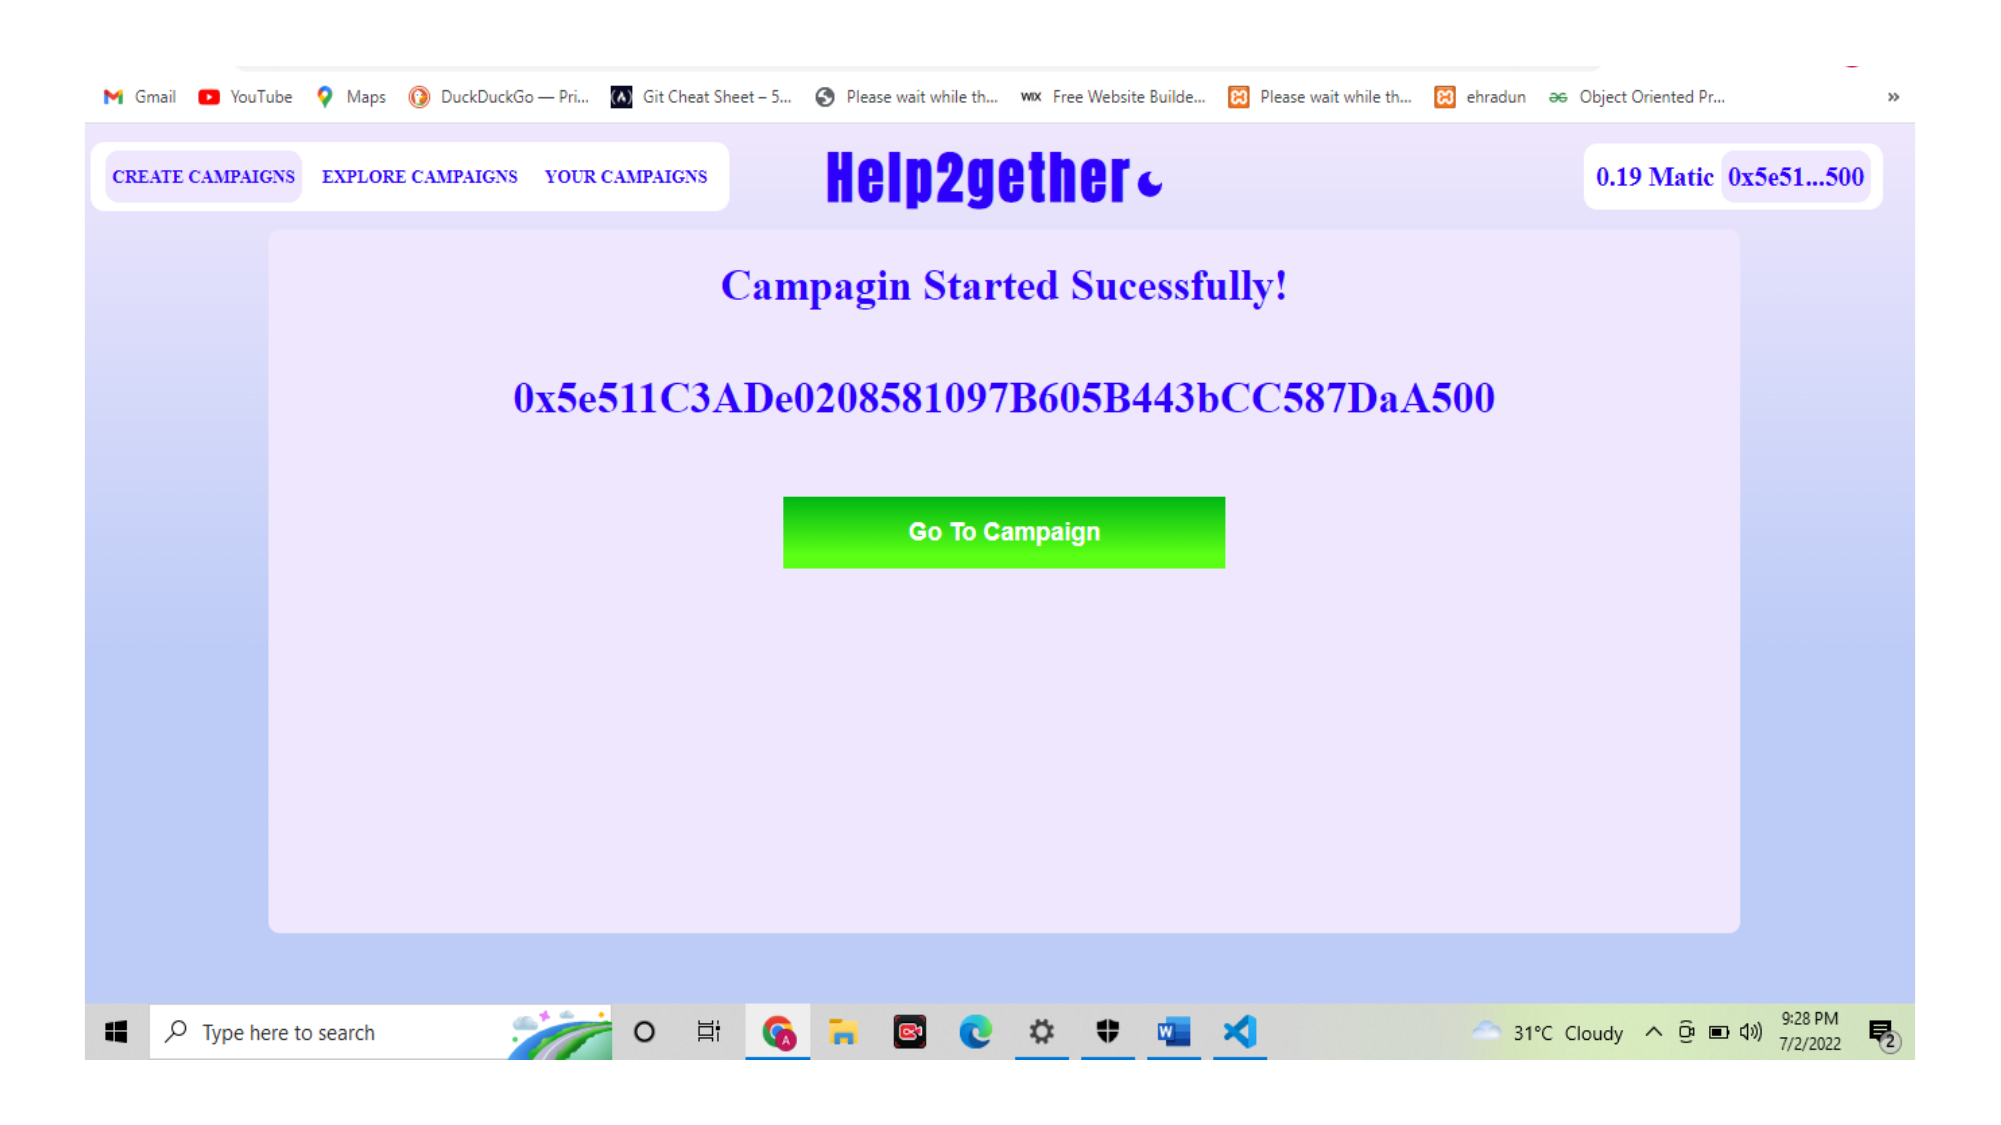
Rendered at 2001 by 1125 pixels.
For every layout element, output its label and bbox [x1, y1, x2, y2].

picture [84, 66, 1916, 1060]
